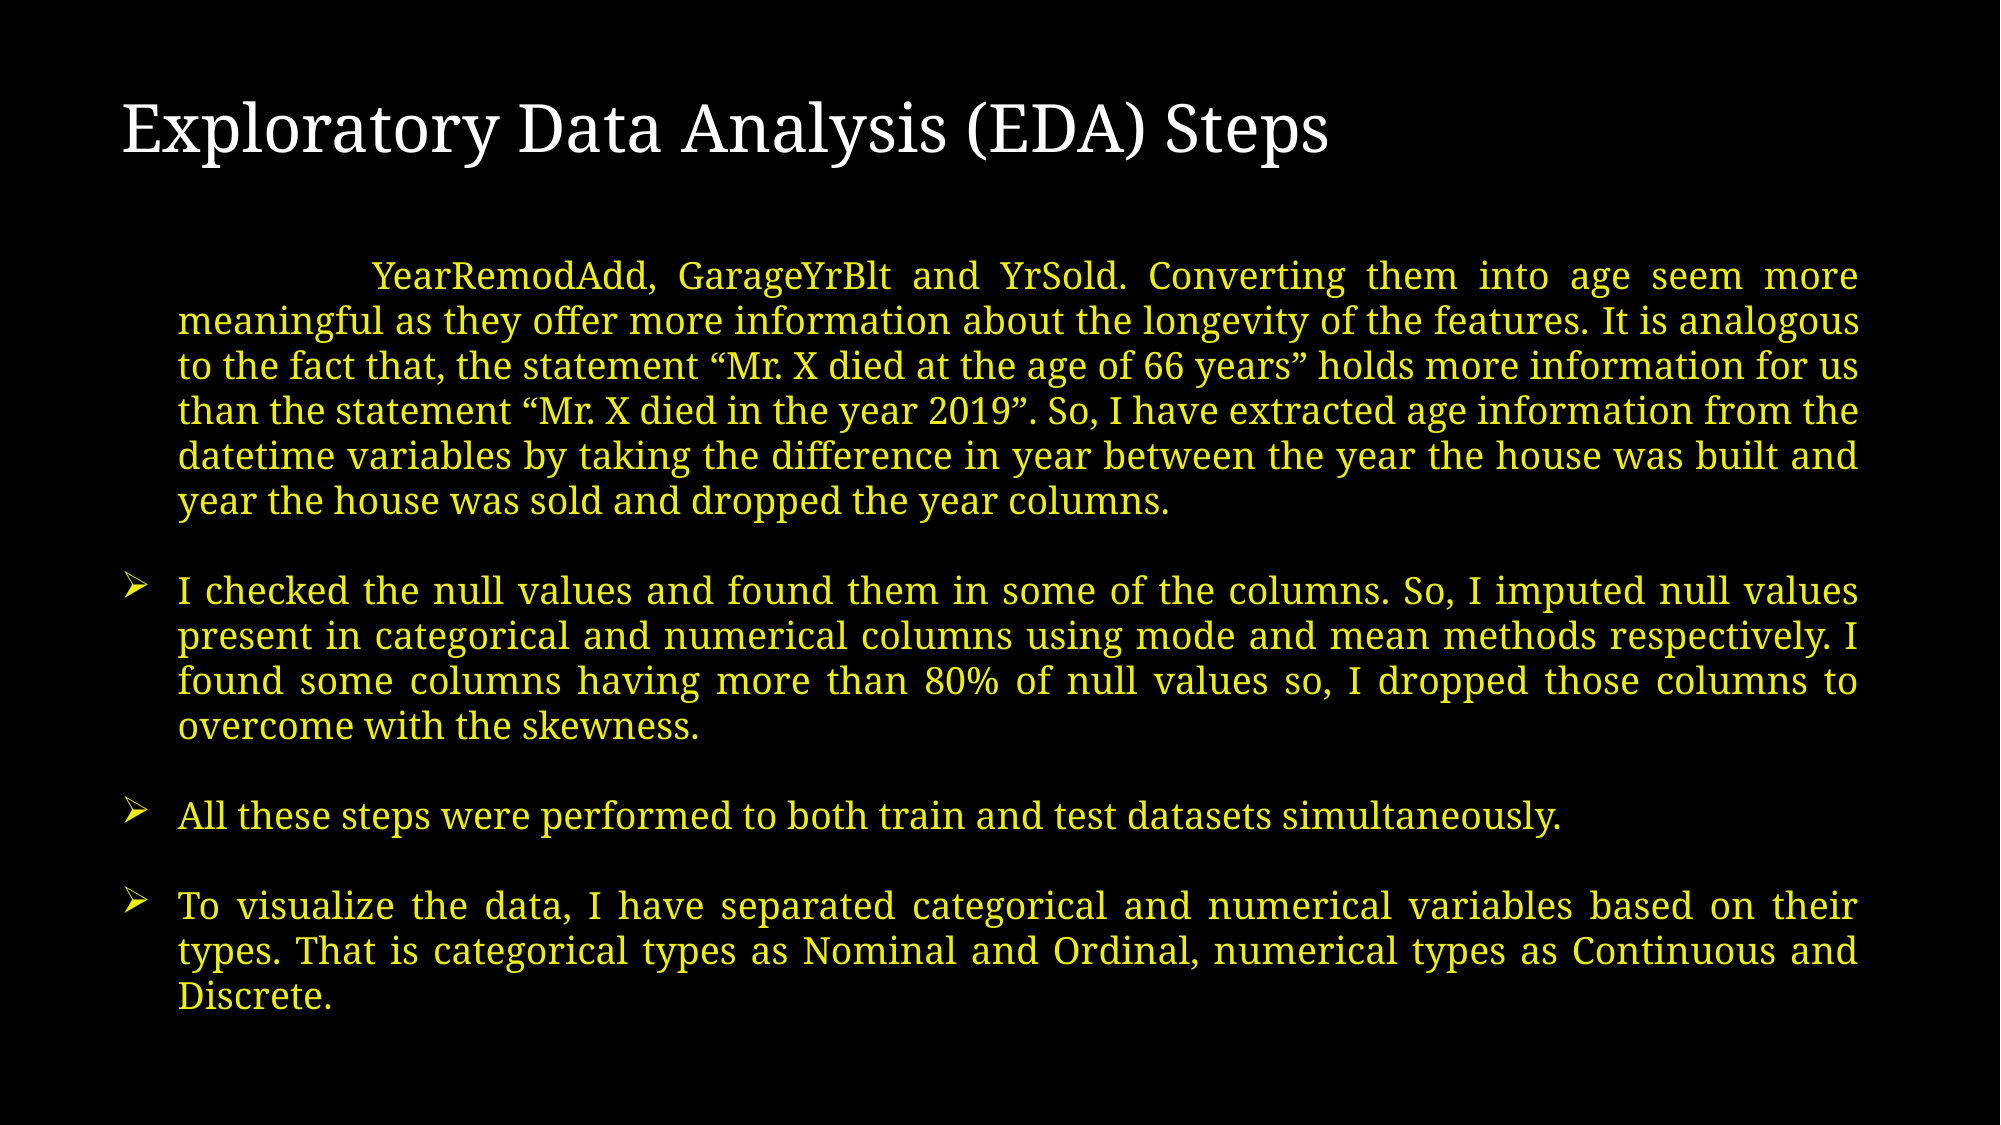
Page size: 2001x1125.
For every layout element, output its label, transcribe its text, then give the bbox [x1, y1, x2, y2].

text_box Exploratory Data Analysis (EDA) Steps [106, 78, 1875, 173]
text_box I have done some feature extraction as the datasets contained some time variables like YearBuilt, YearRemodAdd, GarageYrBlt and YrSold. Converting them into age seem more meaningful as they offer more information about the longevity of the features. It is analogous to the fact that, the statement “Mr. X died at the age of 66 years” holds more information for us than the statement “Mr. X died in the year 2019”. So, I have extracted age information from the datetime variables by taking the difference in year between the year the house was built and year the house was sold and dropped the year columns. I checked the null values and found them in some of the columns. So, I imputed null values present in categorical and numerical columns using mode and mean methods respectively. I found some columns having more than 80% of null values so, I dropped those columns to overcome with the skewness. All these steps were performed to both train and test datasets simultaneously. To visualize the data, I have separated categorical and numerical variables based on their types. That is categorical types as Nominal and Ordinal, numerical types as Continuous and Discrete. [106, 199, 1875, 1070]
